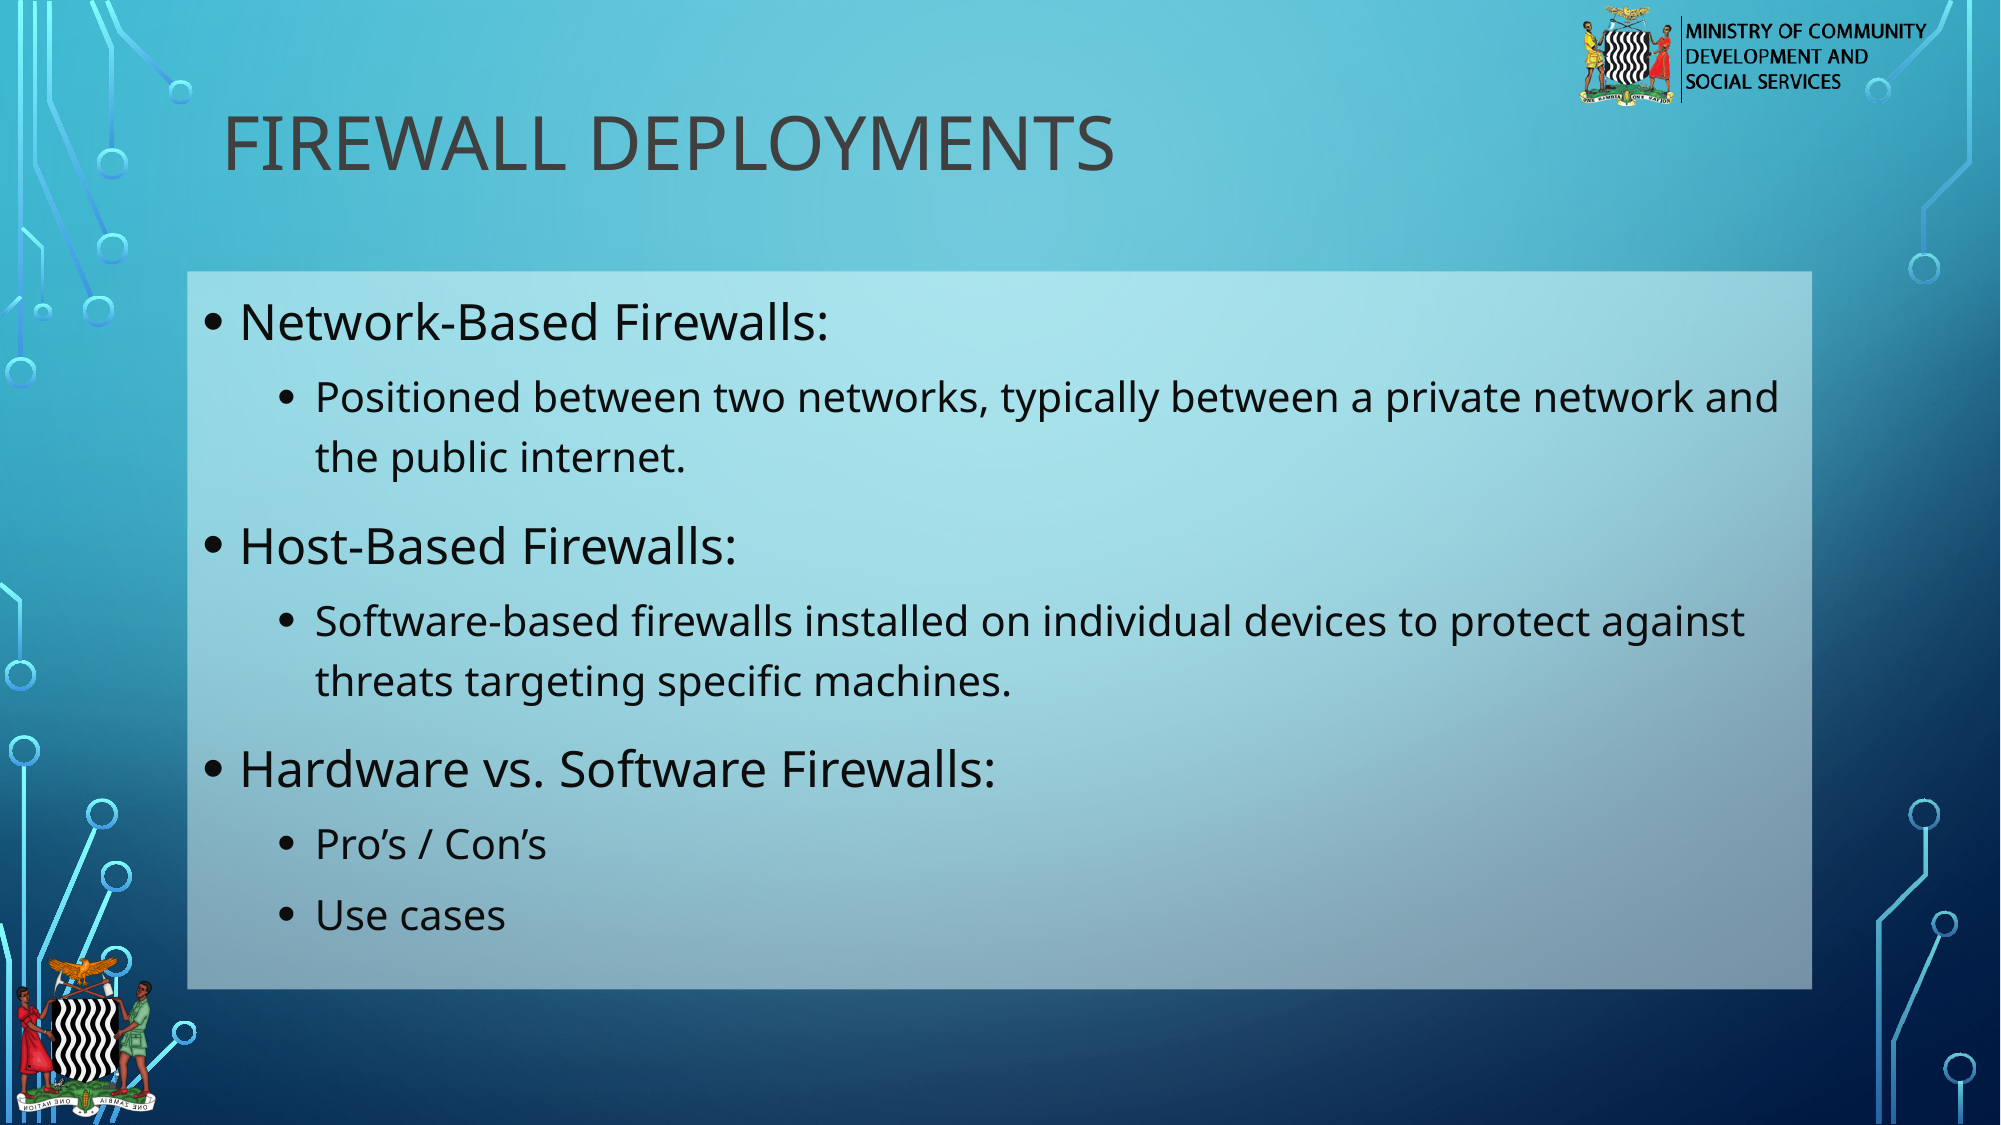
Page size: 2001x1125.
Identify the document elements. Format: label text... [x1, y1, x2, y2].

list Network-Based Firewalls: Positioned between two networks, typically between a private network and the public internet. Host-Based Firewalls: Software-based firewalls installed on individual devices to protect against threats targeting specific machines. Hardware vs. Software Firewalls: Pro’s / Con’s Use cases [187, 271, 1813, 990]
picture [1578, 1, 1930, 106]
title Firewall deployments [187, 94, 1813, 198]
picture [2, 940, 170, 1125]
